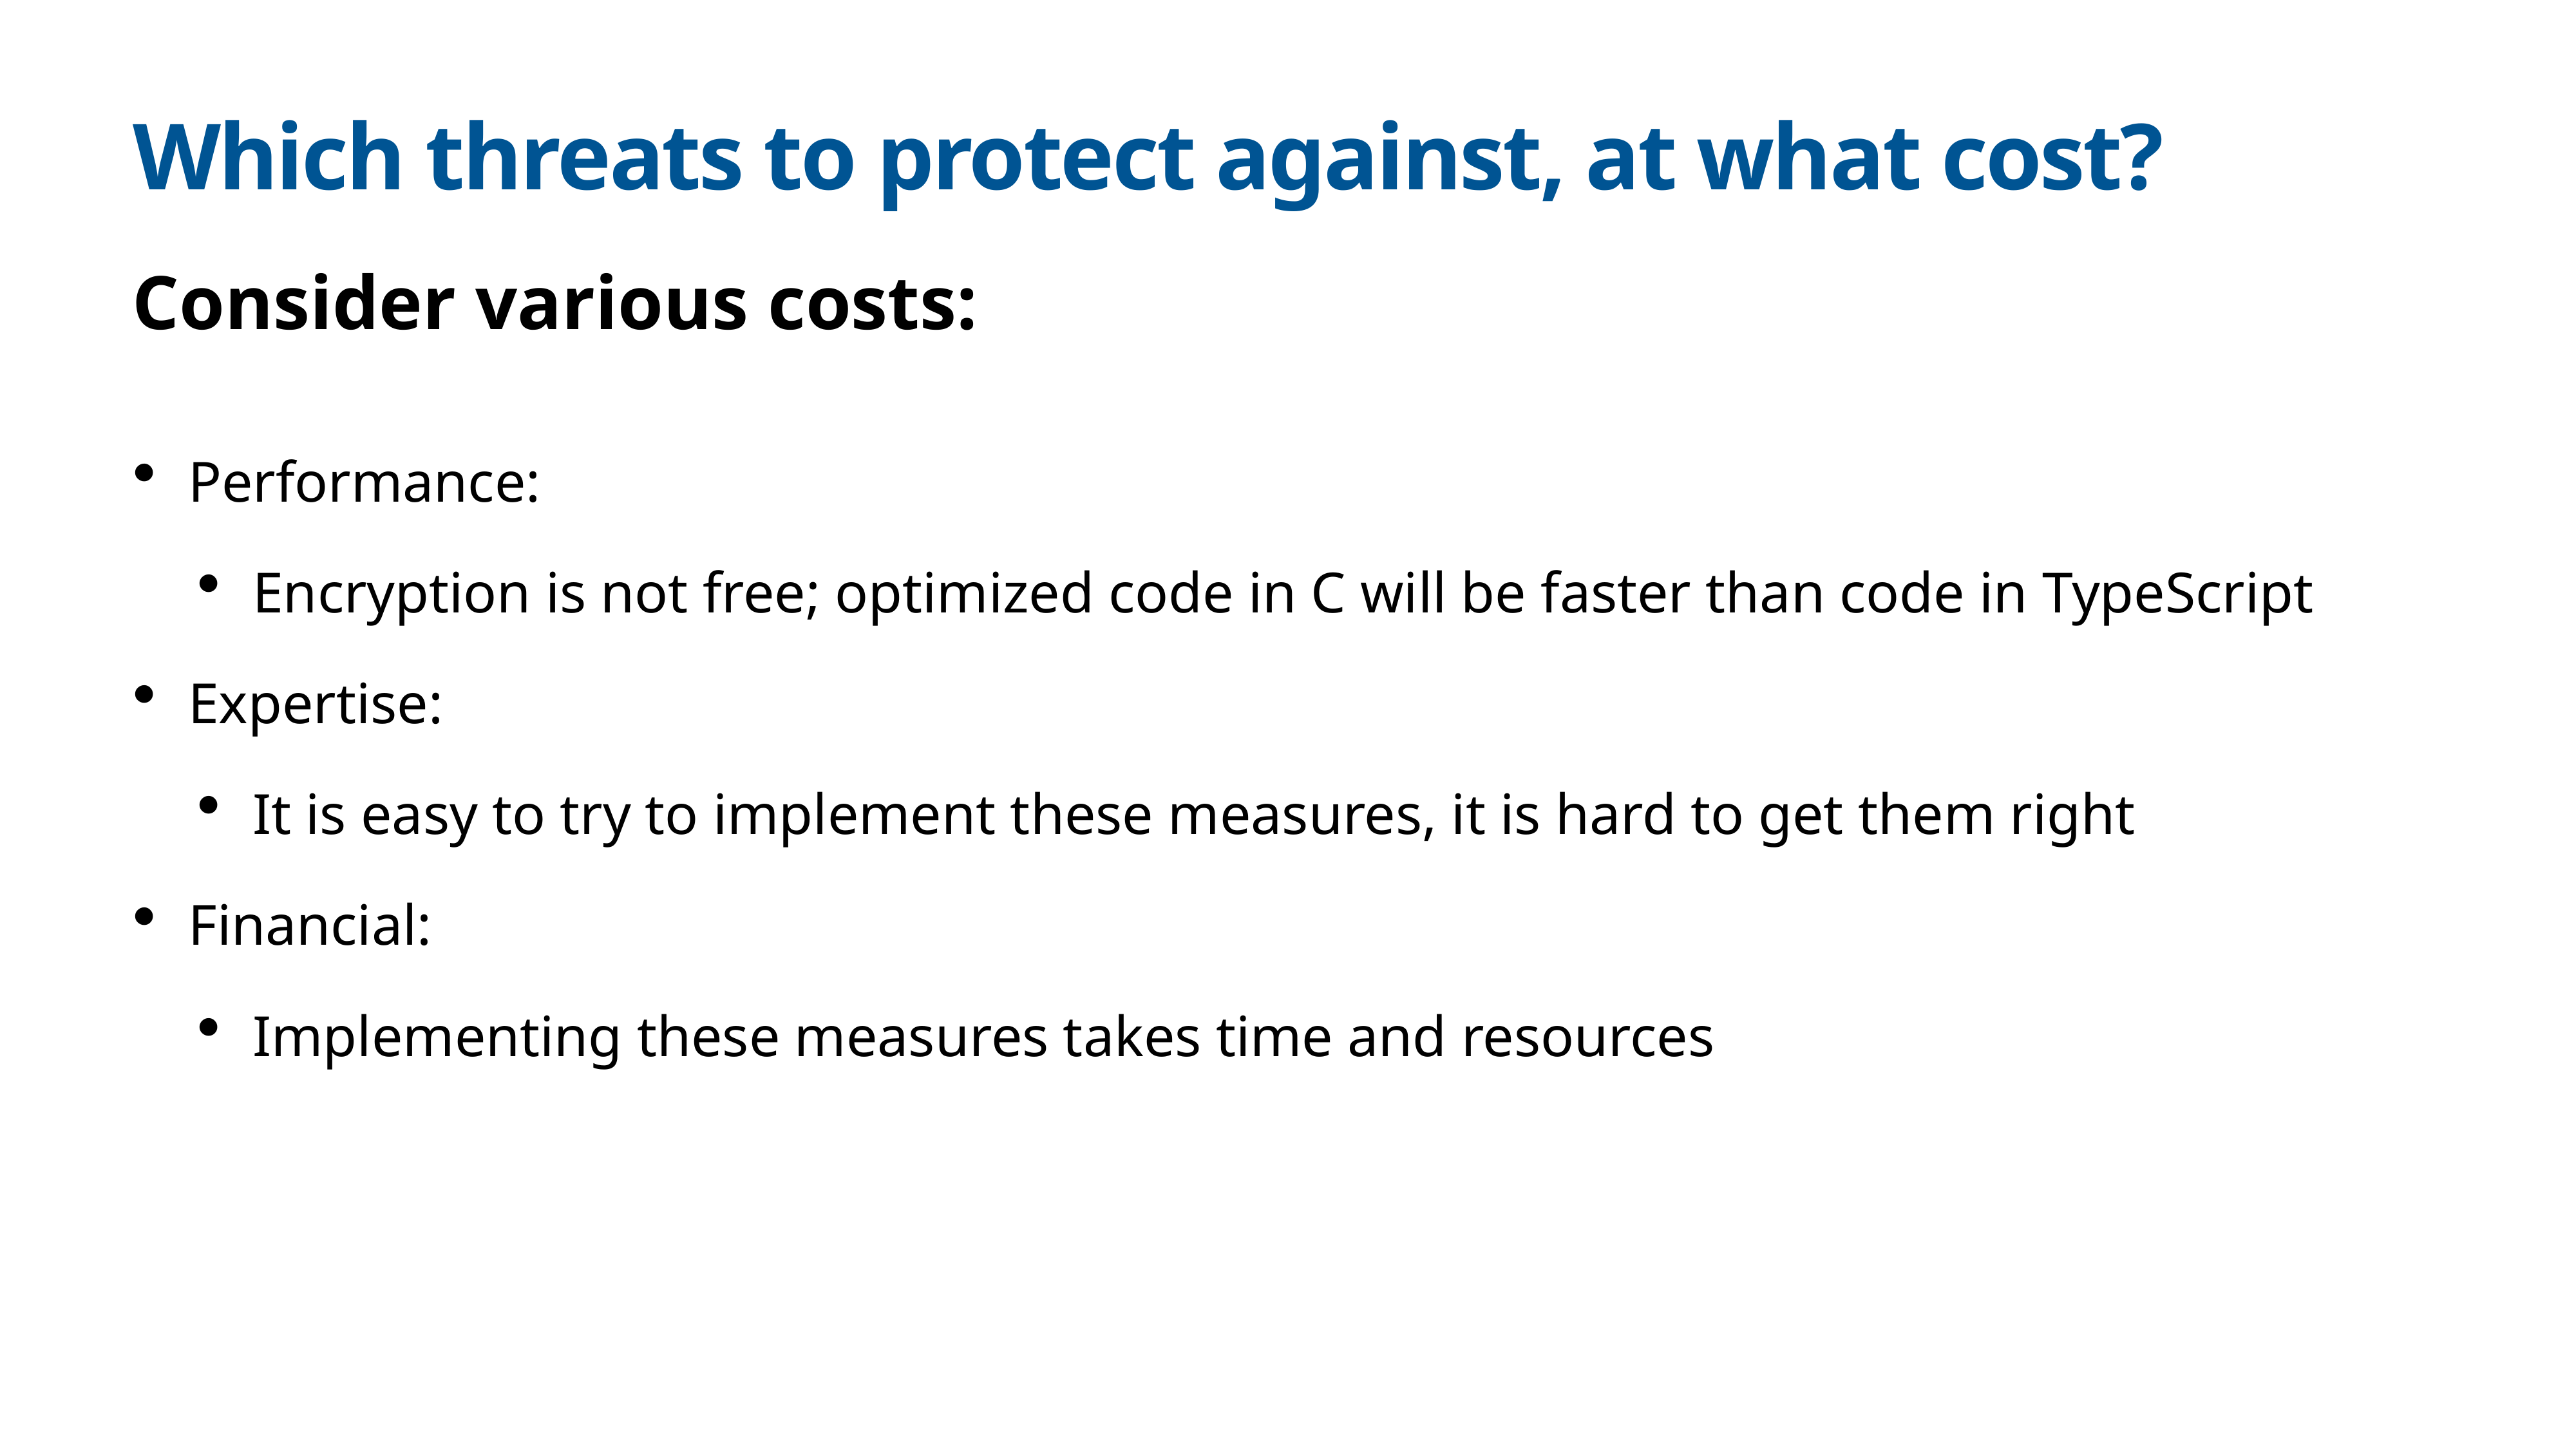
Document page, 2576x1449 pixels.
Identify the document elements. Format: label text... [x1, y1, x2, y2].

title Which threats to protect against, at what cost? [127, 113, 2449, 250]
list Consider various costs: [127, 250, 2449, 350]
list Performance: Encryption is not free; optimized code in C will be faster than code in TypeScript Expertise: It is easy to try to implement these measures, it is hard to get them right Financial: Implementing these measures takes time and resources [127, 448, 2449, 1321]
